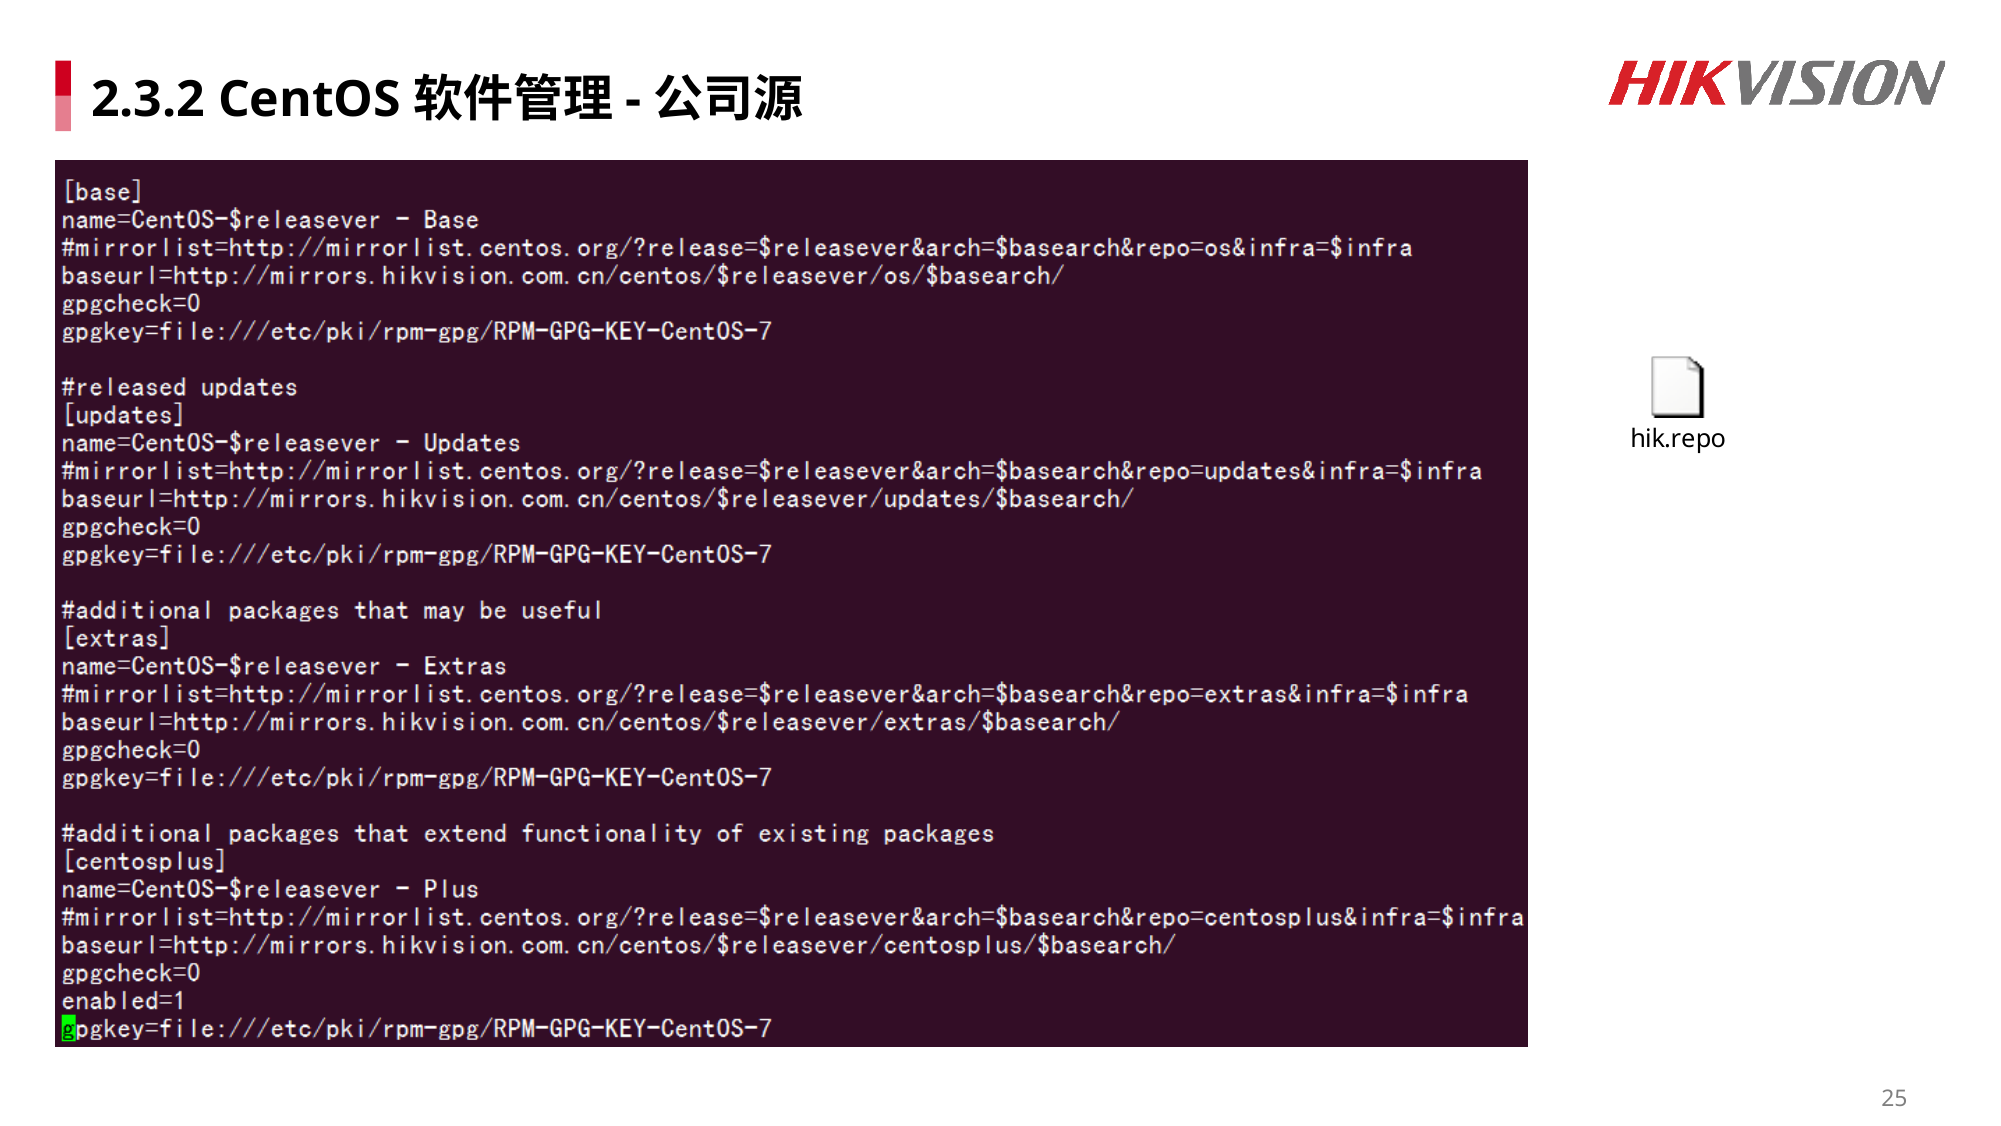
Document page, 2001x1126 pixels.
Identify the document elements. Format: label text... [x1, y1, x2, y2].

picture [1608, 60, 1946, 105]
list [54, 160, 1528, 1048]
title 2.3.2 CentOS软件管理-公司源 [71, 60, 1001, 132]
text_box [1614, 349, 1742, 467]
